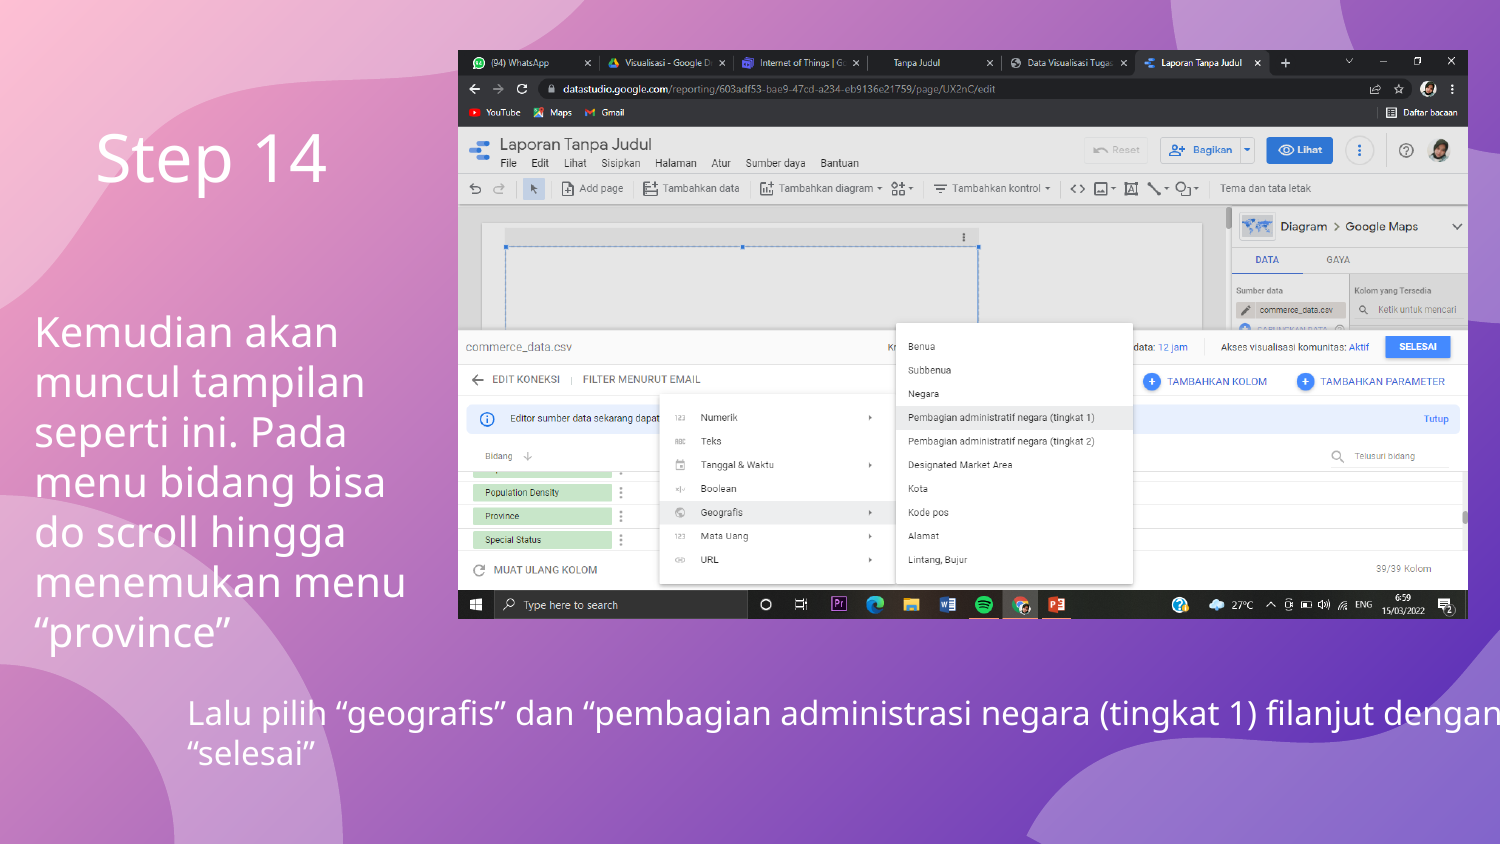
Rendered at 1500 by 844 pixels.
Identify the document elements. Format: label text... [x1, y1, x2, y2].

text_box Lalu pilih “geografis” dan “pembagian administrasi negara (tingkat 1) filanjut dengan klik “selesai” [172, 588, 1500, 844]
text_box Kemudian akan muncul tampilan seperti ini. Pada menu bidang bisa do scroll hingga menemukan menu “province” [19, 334, 452, 627]
text_box Step 14 [0, 115, 452, 196]
picture [458, 50, 1468, 619]
